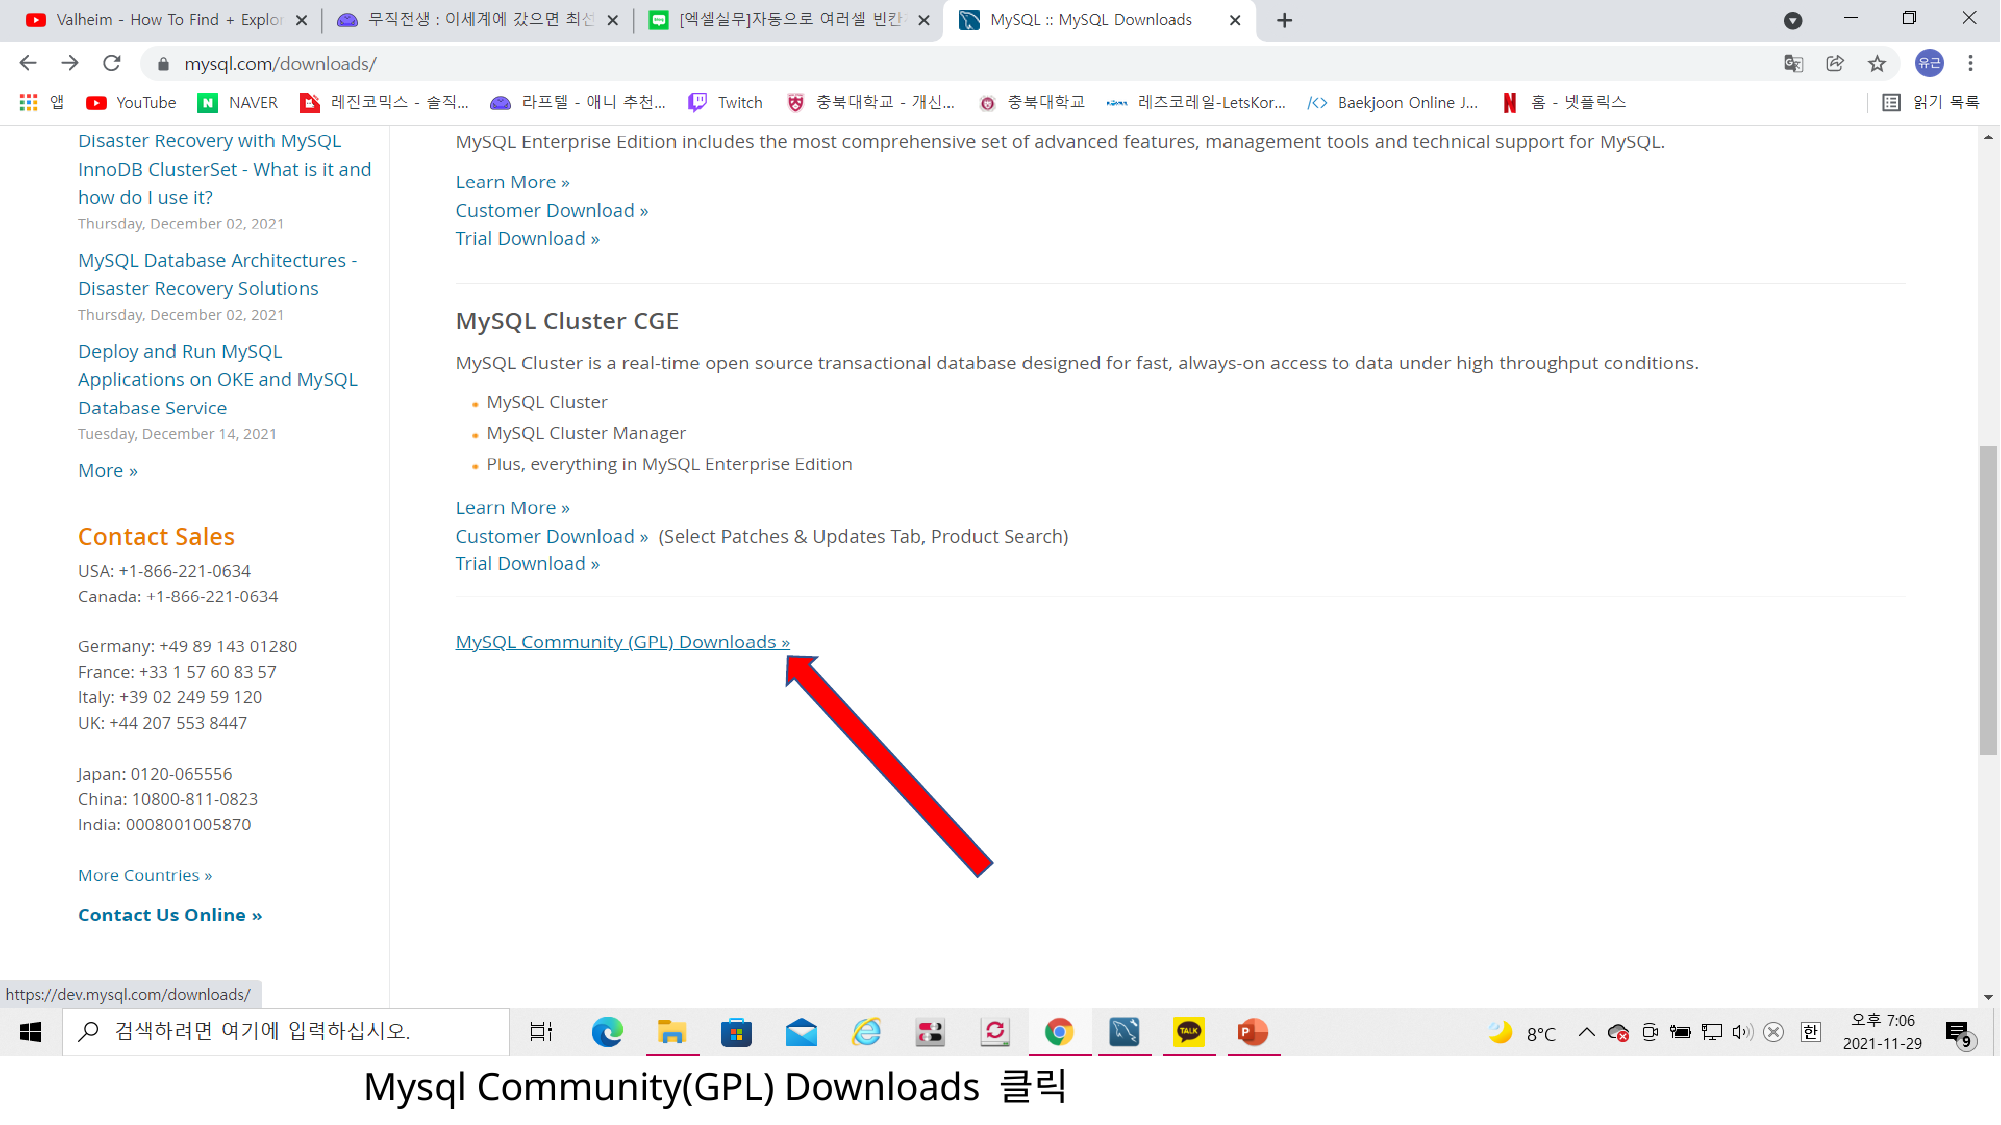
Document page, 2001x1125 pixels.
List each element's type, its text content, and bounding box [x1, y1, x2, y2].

text_box Mysql Community(GPL) Downloads 클릭 [348, 1057, 1603, 1116]
picture [0, 0, 2000, 1057]
